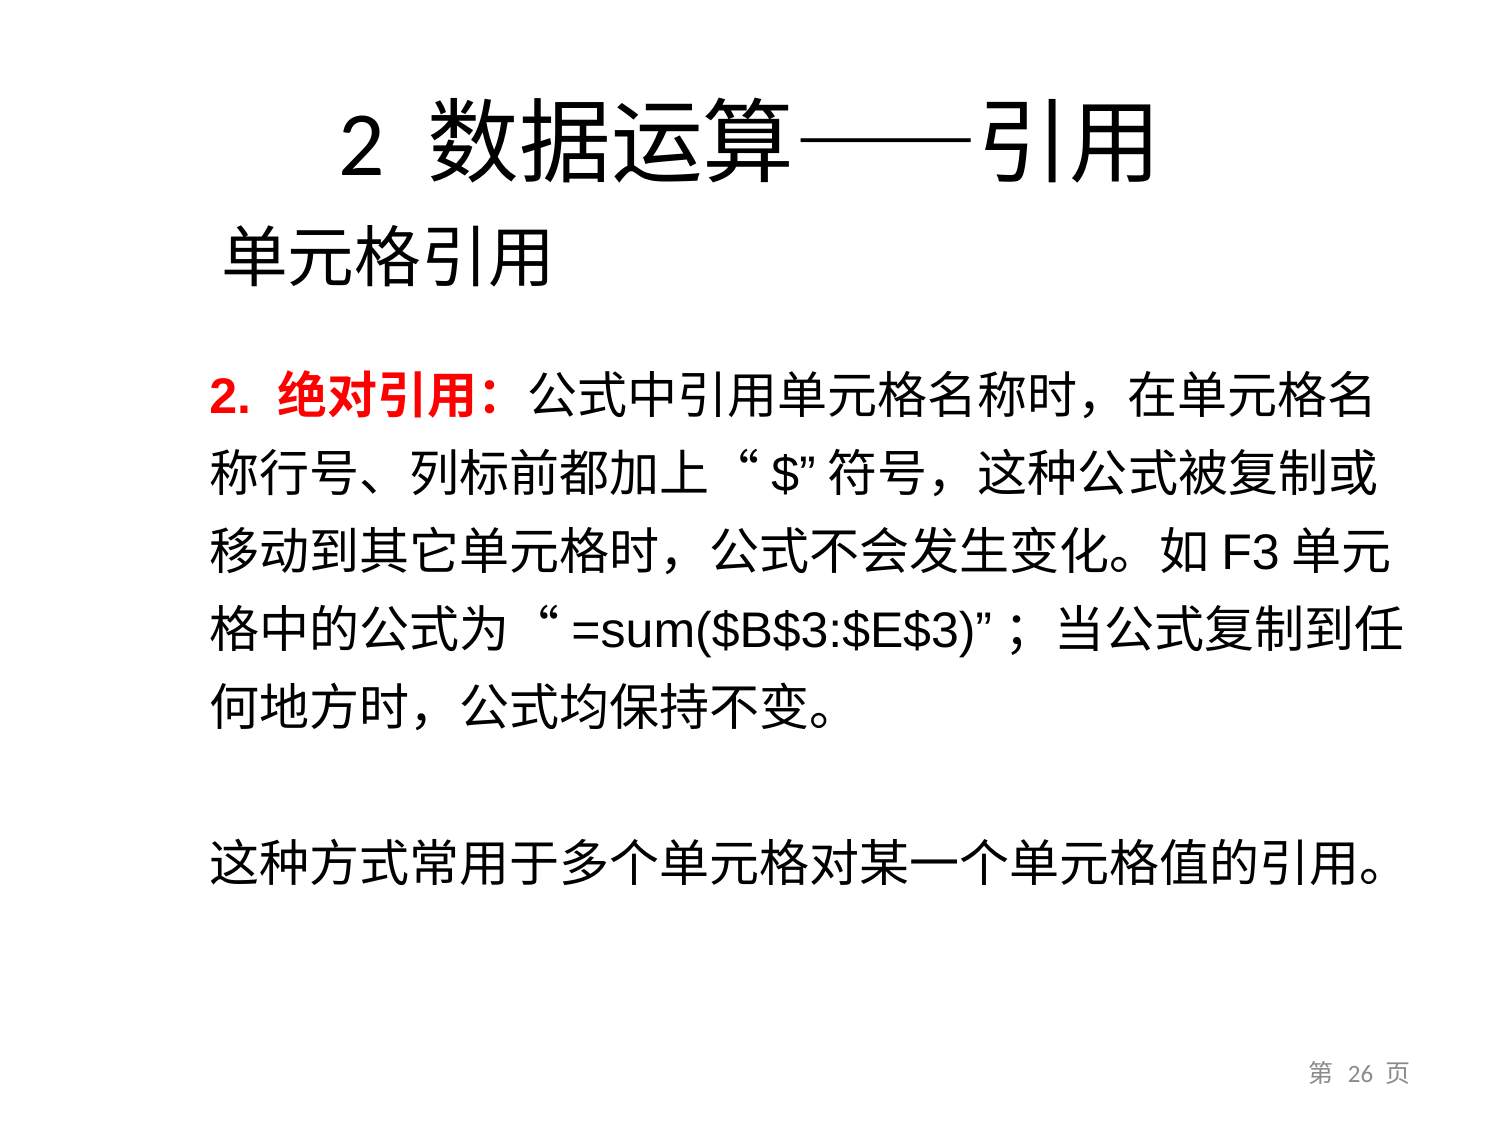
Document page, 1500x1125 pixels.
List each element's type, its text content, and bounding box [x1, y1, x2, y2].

title 2 数据运算——引用 [75, 45, 1425, 233]
slide_number 第 26 页 [1074, 1042, 1425, 1103]
text_box 单元格引用 [206, 233, 1211, 303]
text_box 2. 绝对引用：公式中引用单元格名称时，在单元格名称行号、列标前都加上“$”符号，这种公式被复制或移动到其它单元格时，公式不会发生变化。如F3单元格中的公式为“=sum($B$3:$E$3)”；当公式复制到任何地方时，公式均保持不变。 这种方式常用于多个单元格对某一个单元格值的引用。 [194, 338, 1436, 1000]
